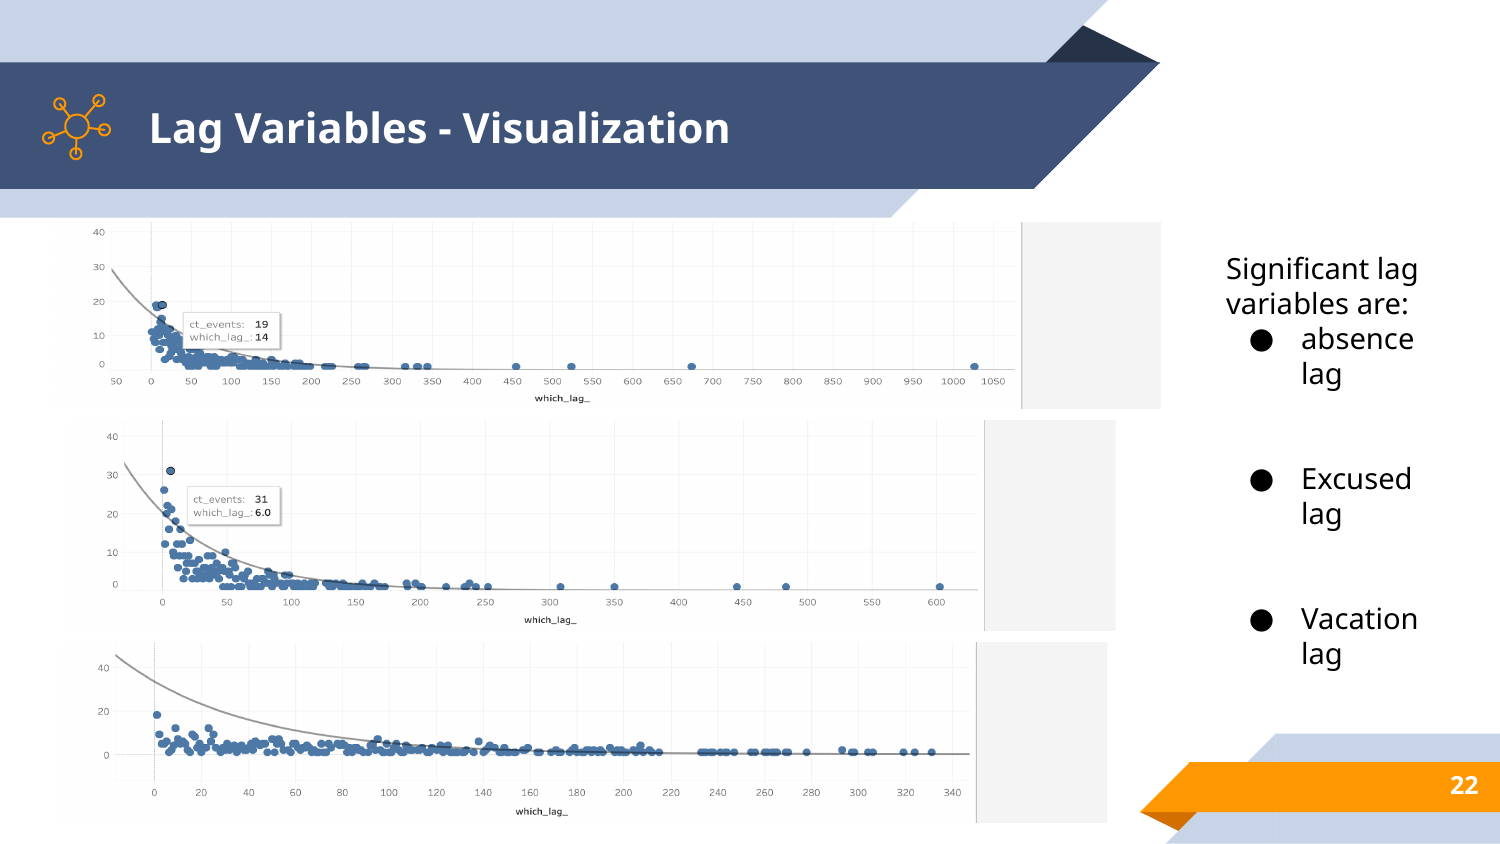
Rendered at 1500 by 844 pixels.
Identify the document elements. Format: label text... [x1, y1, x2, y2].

picture [60, 642, 1108, 823]
slide_number 22 [1249, 760, 1494, 813]
title Lag Variables - Visualization [133, 64, 1035, 190]
picture [69, 420, 1116, 631]
picture [53, 222, 1162, 410]
text_box Significant lag variables are: absence lag Excused lag Vacation lag [1210, 235, 1472, 711]
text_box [42, 94, 111, 160]
